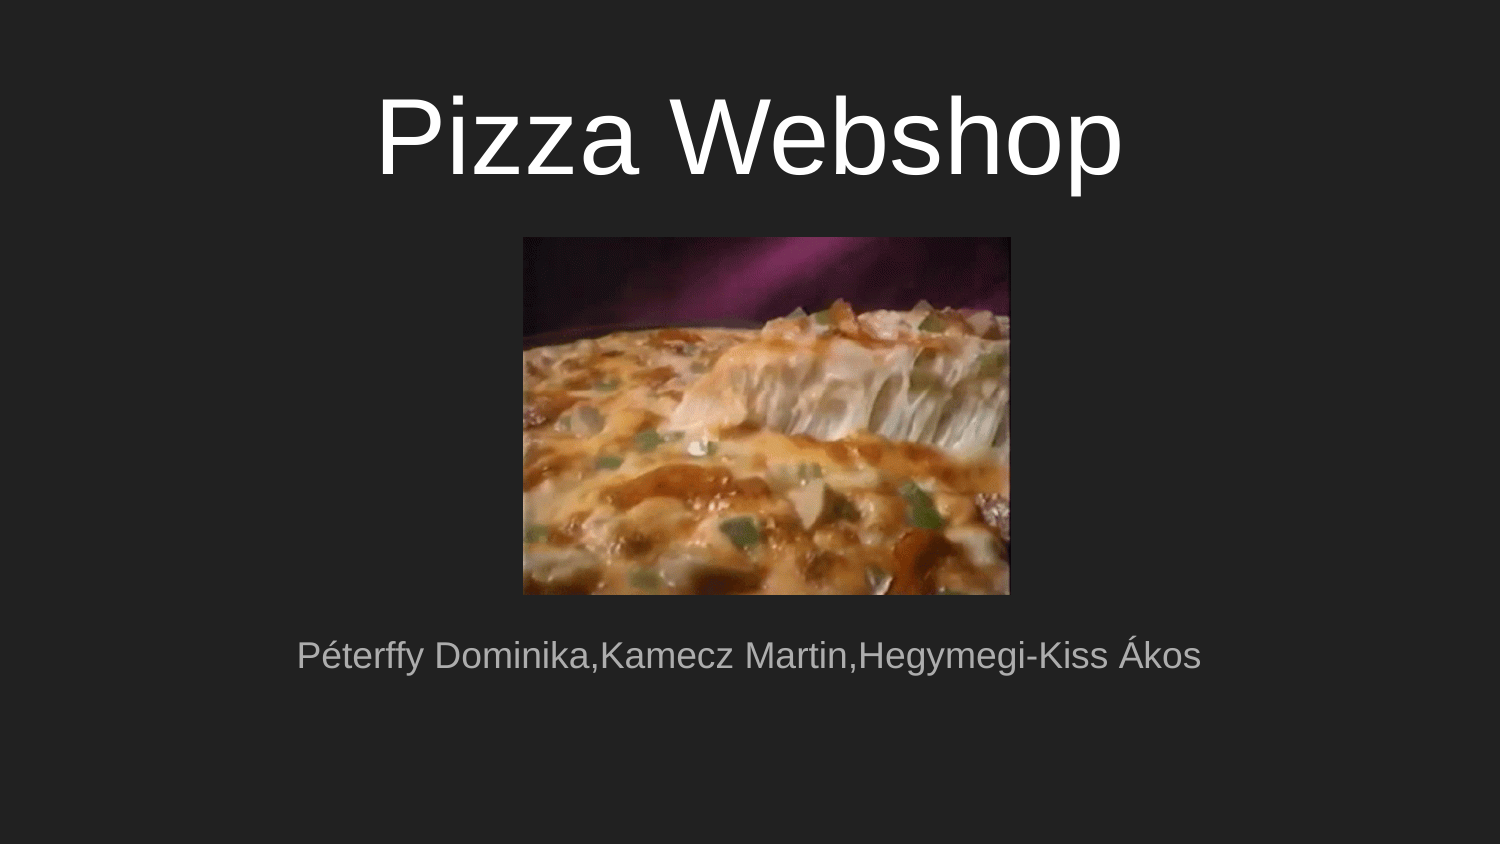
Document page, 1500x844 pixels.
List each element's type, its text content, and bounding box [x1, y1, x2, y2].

title Pizza Webshop [51, 23, 1449, 213]
picture [522, 237, 1011, 596]
subtitle Péterffy Dominika,Kamecz Martin,Hegymegi-Kiss Ákos [51, 620, 1449, 751]
